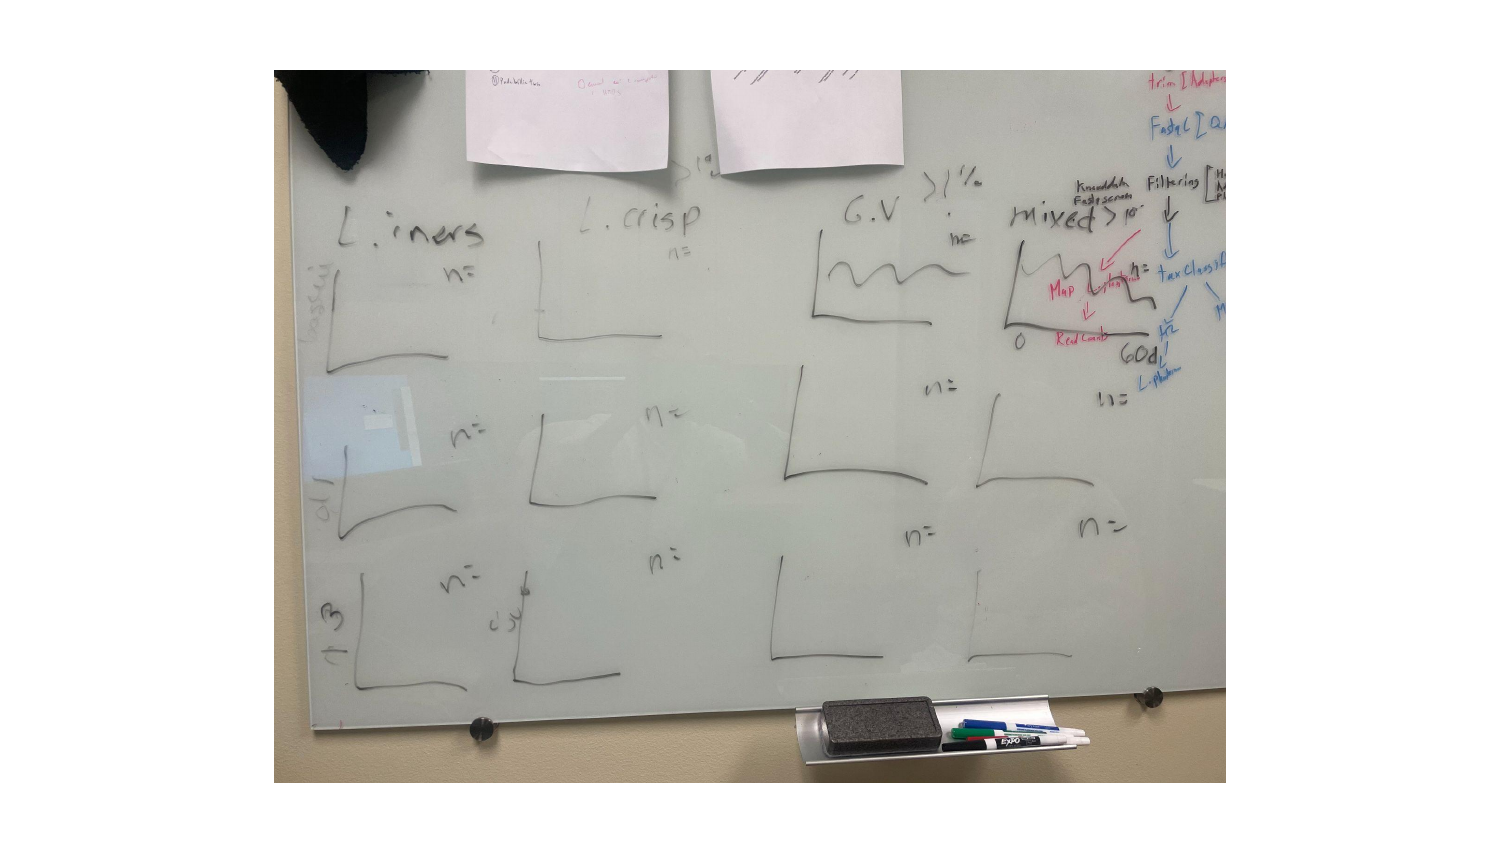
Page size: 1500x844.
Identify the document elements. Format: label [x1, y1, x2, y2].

picture [274, 70, 1226, 784]
